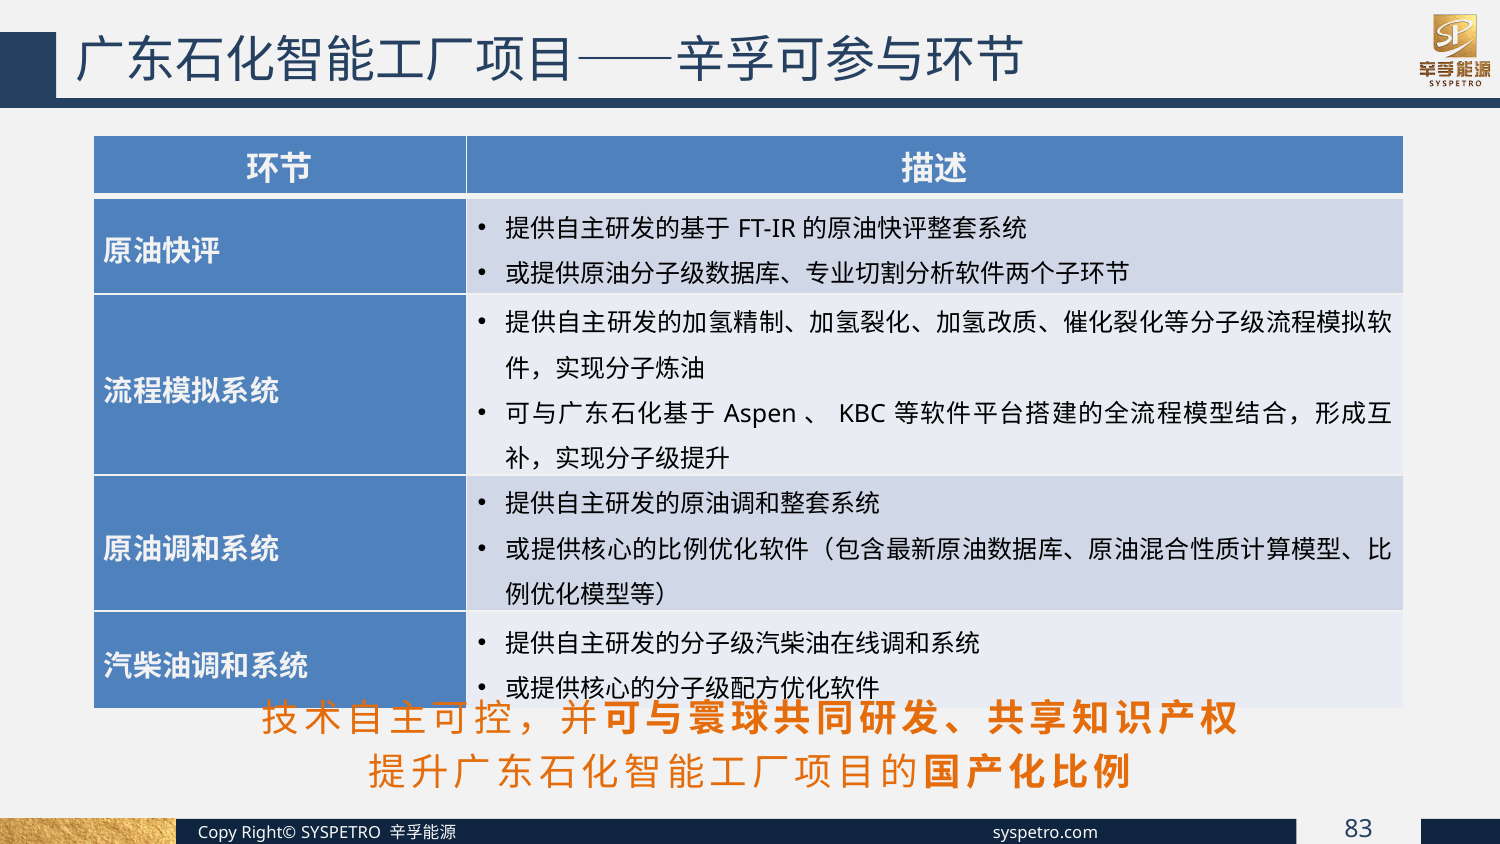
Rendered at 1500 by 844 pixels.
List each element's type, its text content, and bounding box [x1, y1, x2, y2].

table_cell 流程模拟系统 [94, 295, 466, 474]
text_box 技术自主可控，并可与寰球共同研发、共享知识产权 提升广东石化智能工厂项目的国产化比例 [88, 677, 1412, 801]
table_header 描述 [467, 136, 1403, 193]
table_cell 汽柴油调和系统 [94, 612, 466, 677]
picture [1416, 11, 1494, 89]
list 广东石化智能工厂项目——辛孚可参与环节 [71, 19, 1389, 96]
table_cell 提供自主研发的原油调和整套系统 或提供核心的比例优化软件（包含最新原油数据库、原油混合性质计算模型、比例优化模型等） [467, 476, 1403, 610]
table_cell 提供自主研发的加氢精制、加氢裂化、加氢改质、催化裂化等分子级流程模拟软件，实现分子炼油 可与广东石化基于Aspen、KBC等软件平台搭建的全流程模型结合，形成互补，实现分子级提升 [467, 295, 1403, 474]
table_cell 原油快评 [94, 199, 466, 293]
table_cell 原油调和系统 [94, 476, 466, 610]
table_header 环节 [94, 136, 466, 193]
table_cell 提供自主研发的基于FT-IR的原油快评整套系统 或提供原油分子级数据库、专业切割分析软件两个子环节 [467, 199, 1403, 293]
picture [0, 818, 176, 844]
table_cell 提供自主研发的分子级汽柴油在线调和系统 或提供核心的分子级配方优化软件 [467, 612, 1403, 677]
